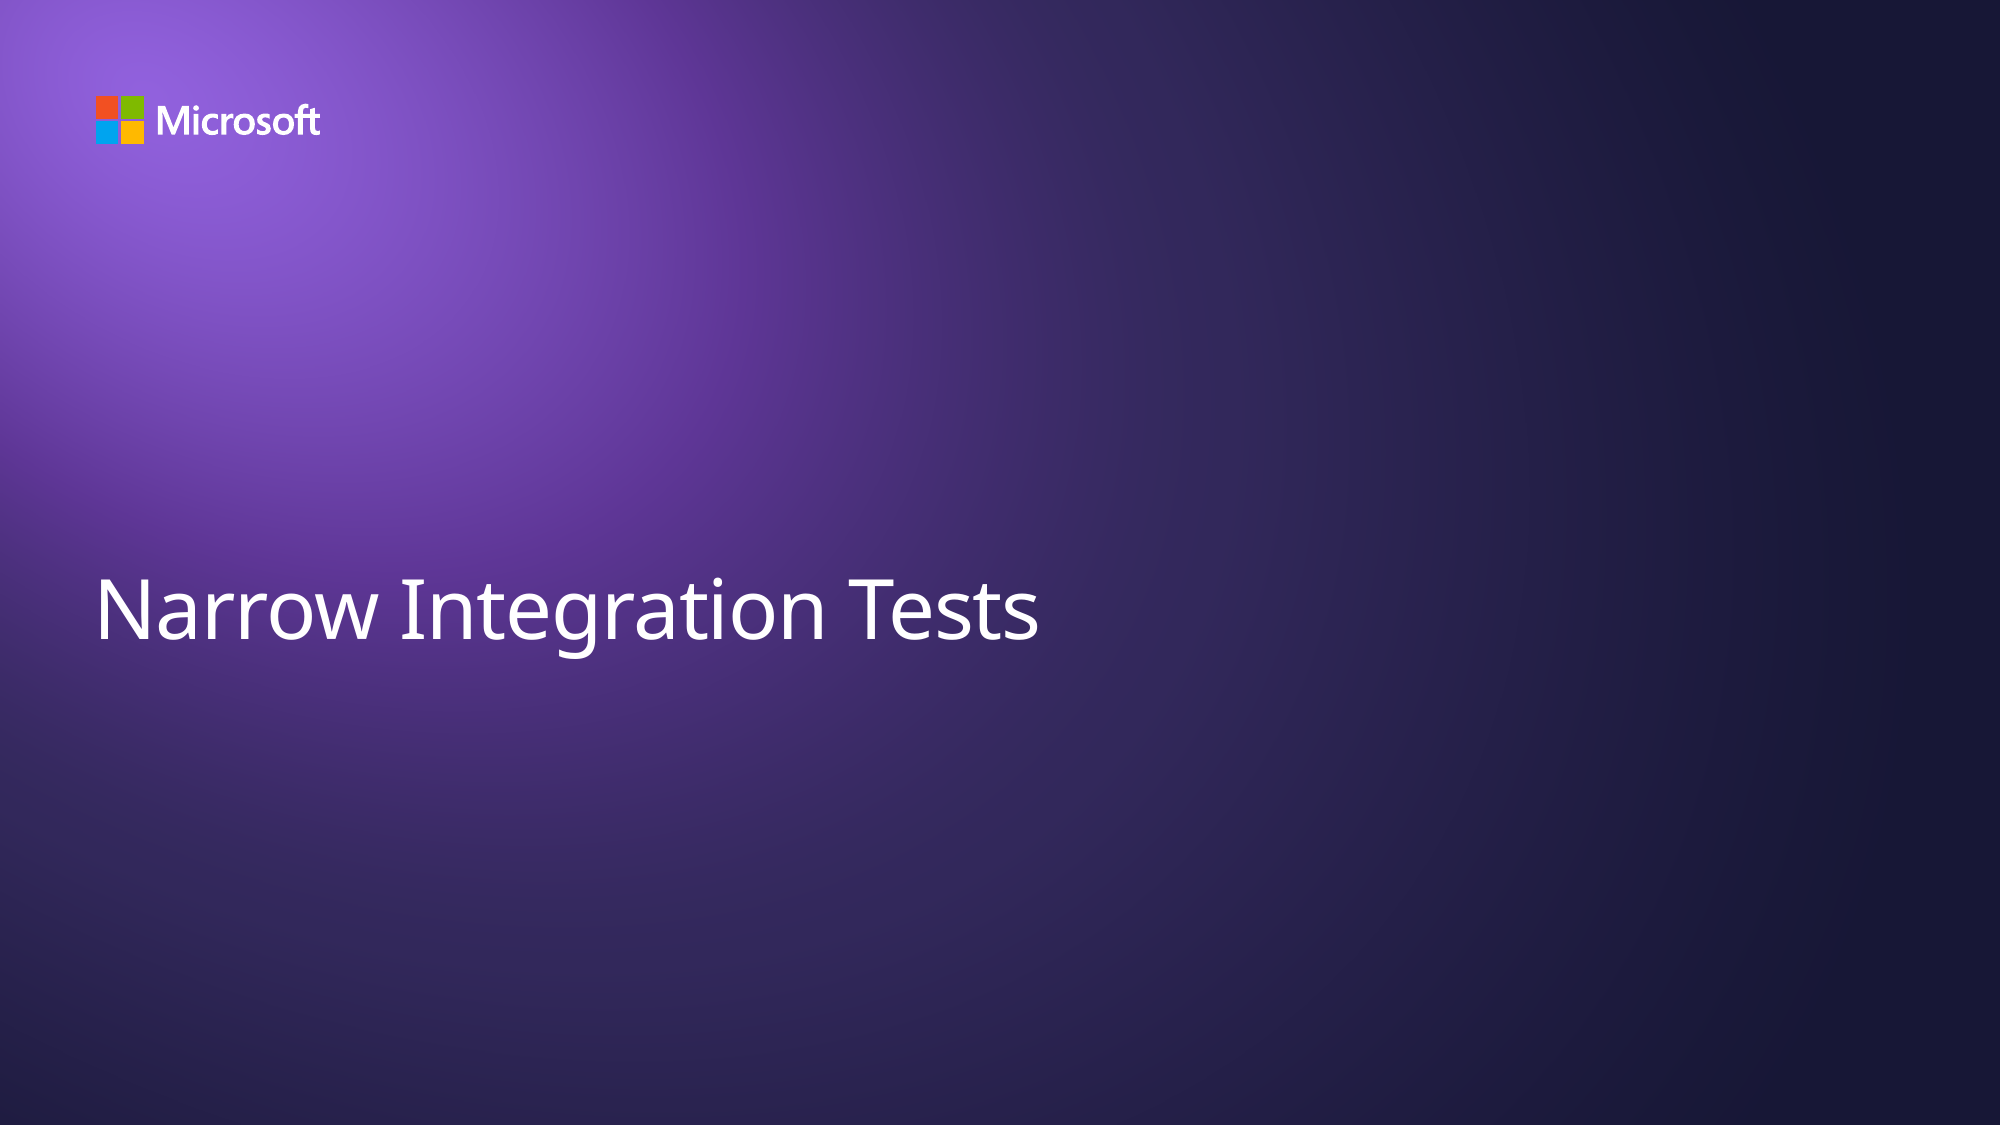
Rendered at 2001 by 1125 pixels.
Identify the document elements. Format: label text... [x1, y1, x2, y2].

title Narrow Integration Tests [93, 555, 1438, 657]
picture [0, 0, 2000, 1125]
